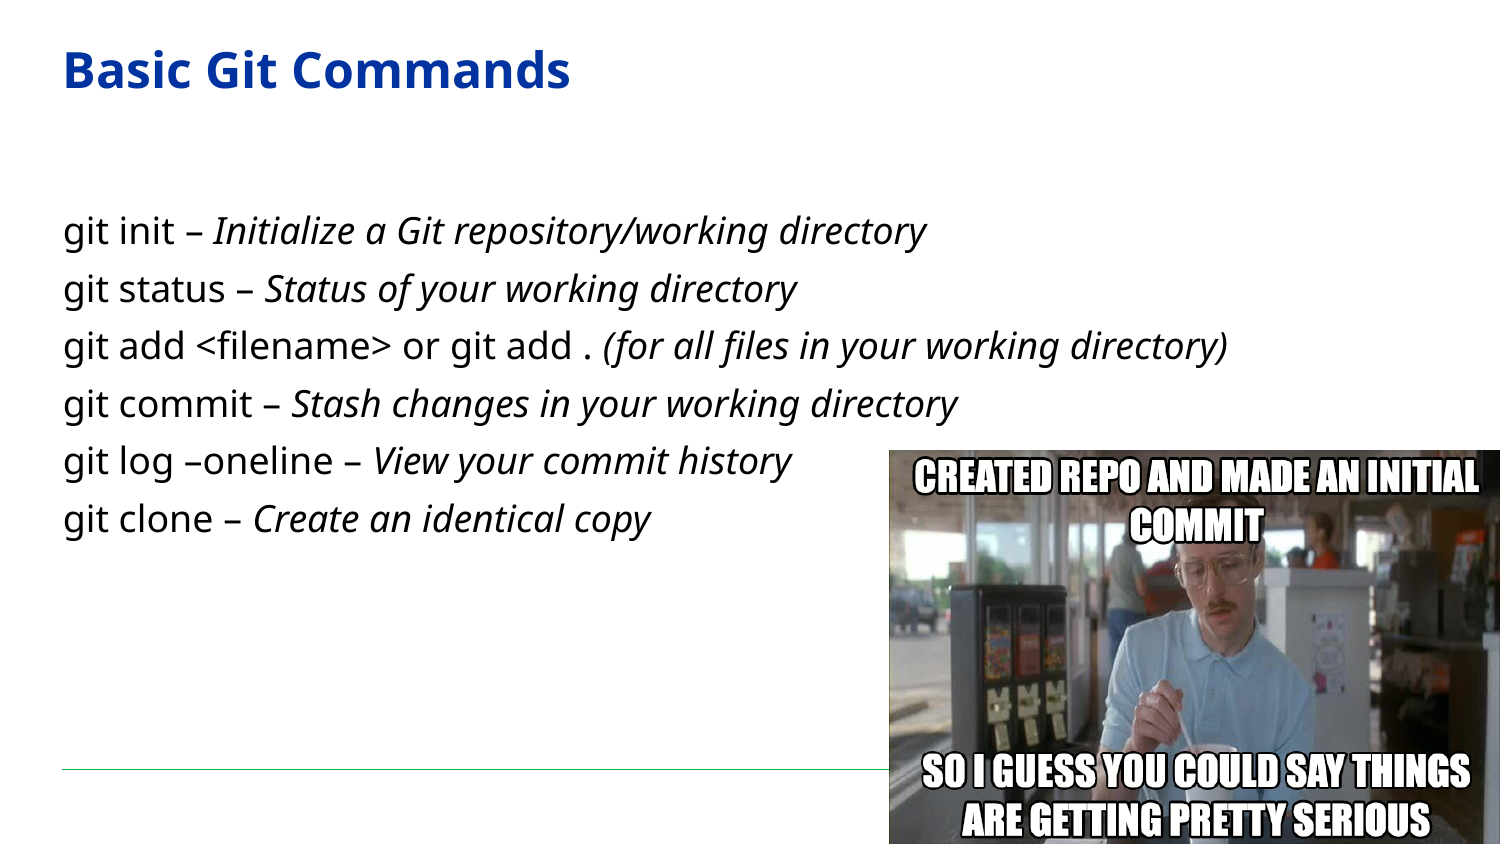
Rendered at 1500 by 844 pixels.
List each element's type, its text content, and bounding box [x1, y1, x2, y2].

title Basic Git Commands [63, 45, 1439, 176]
list git init – Initialize a Git repository/working directory git status – Status of your working directory git add <filename> or git add . (for all files in your working directory) git commit – Stash changes in your working directory git log –oneline – View your commit history git clone – Create an identical copy [63, 206, 1439, 752]
picture [889, 450, 1500, 844]
